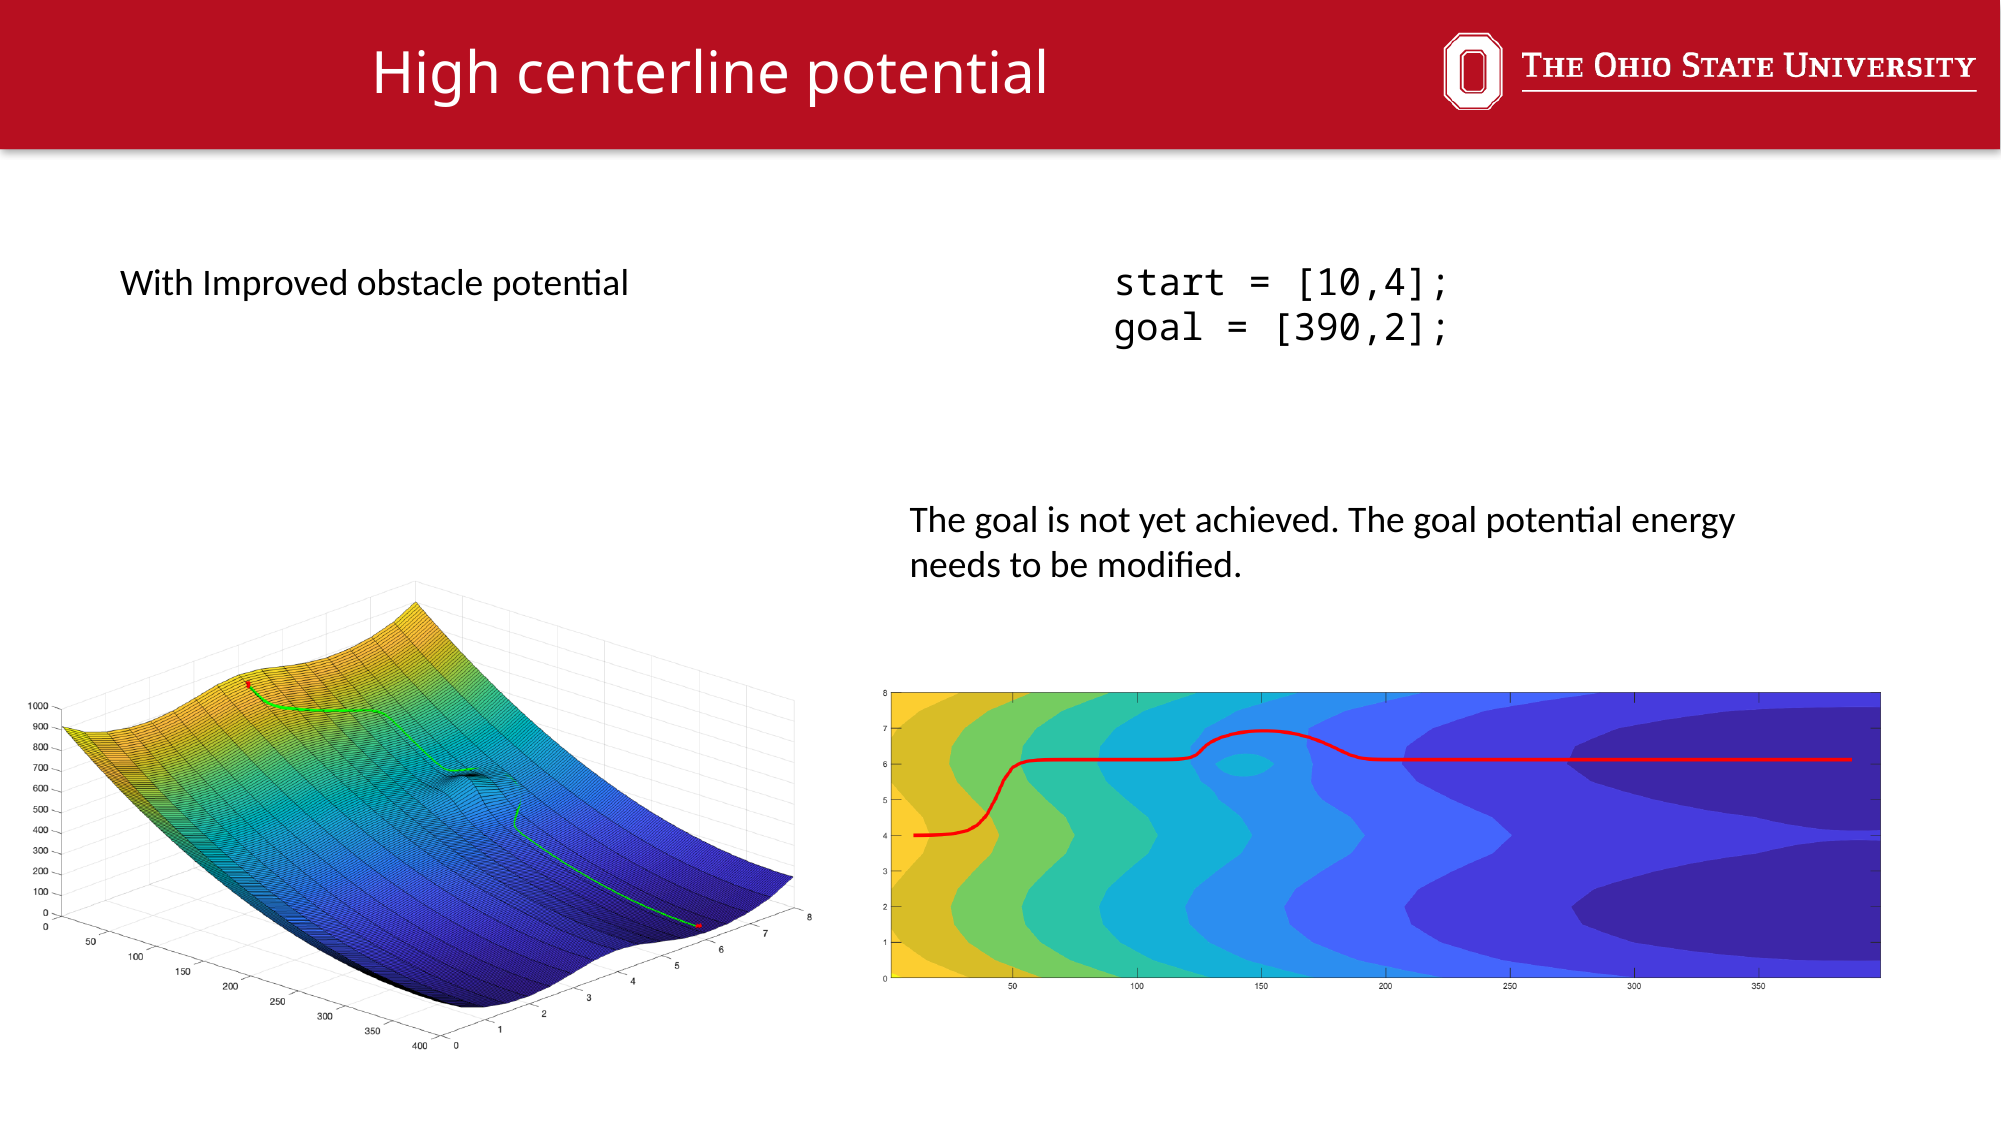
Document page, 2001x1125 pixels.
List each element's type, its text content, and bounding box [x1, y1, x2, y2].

text_box The goal is not yet achieved. The goal potential energy needs to be modified. [902, 487, 1788, 593]
picture [0, 540, 2000, 1095]
text_box With Improved obstacle potential [112, 250, 763, 401]
title High centerline potential [16, 14, 1420, 135]
text_box start = [10,4]; goal = [390,2]; [1098, 250, 1502, 356]
picture [1443, 32, 1977, 110]
